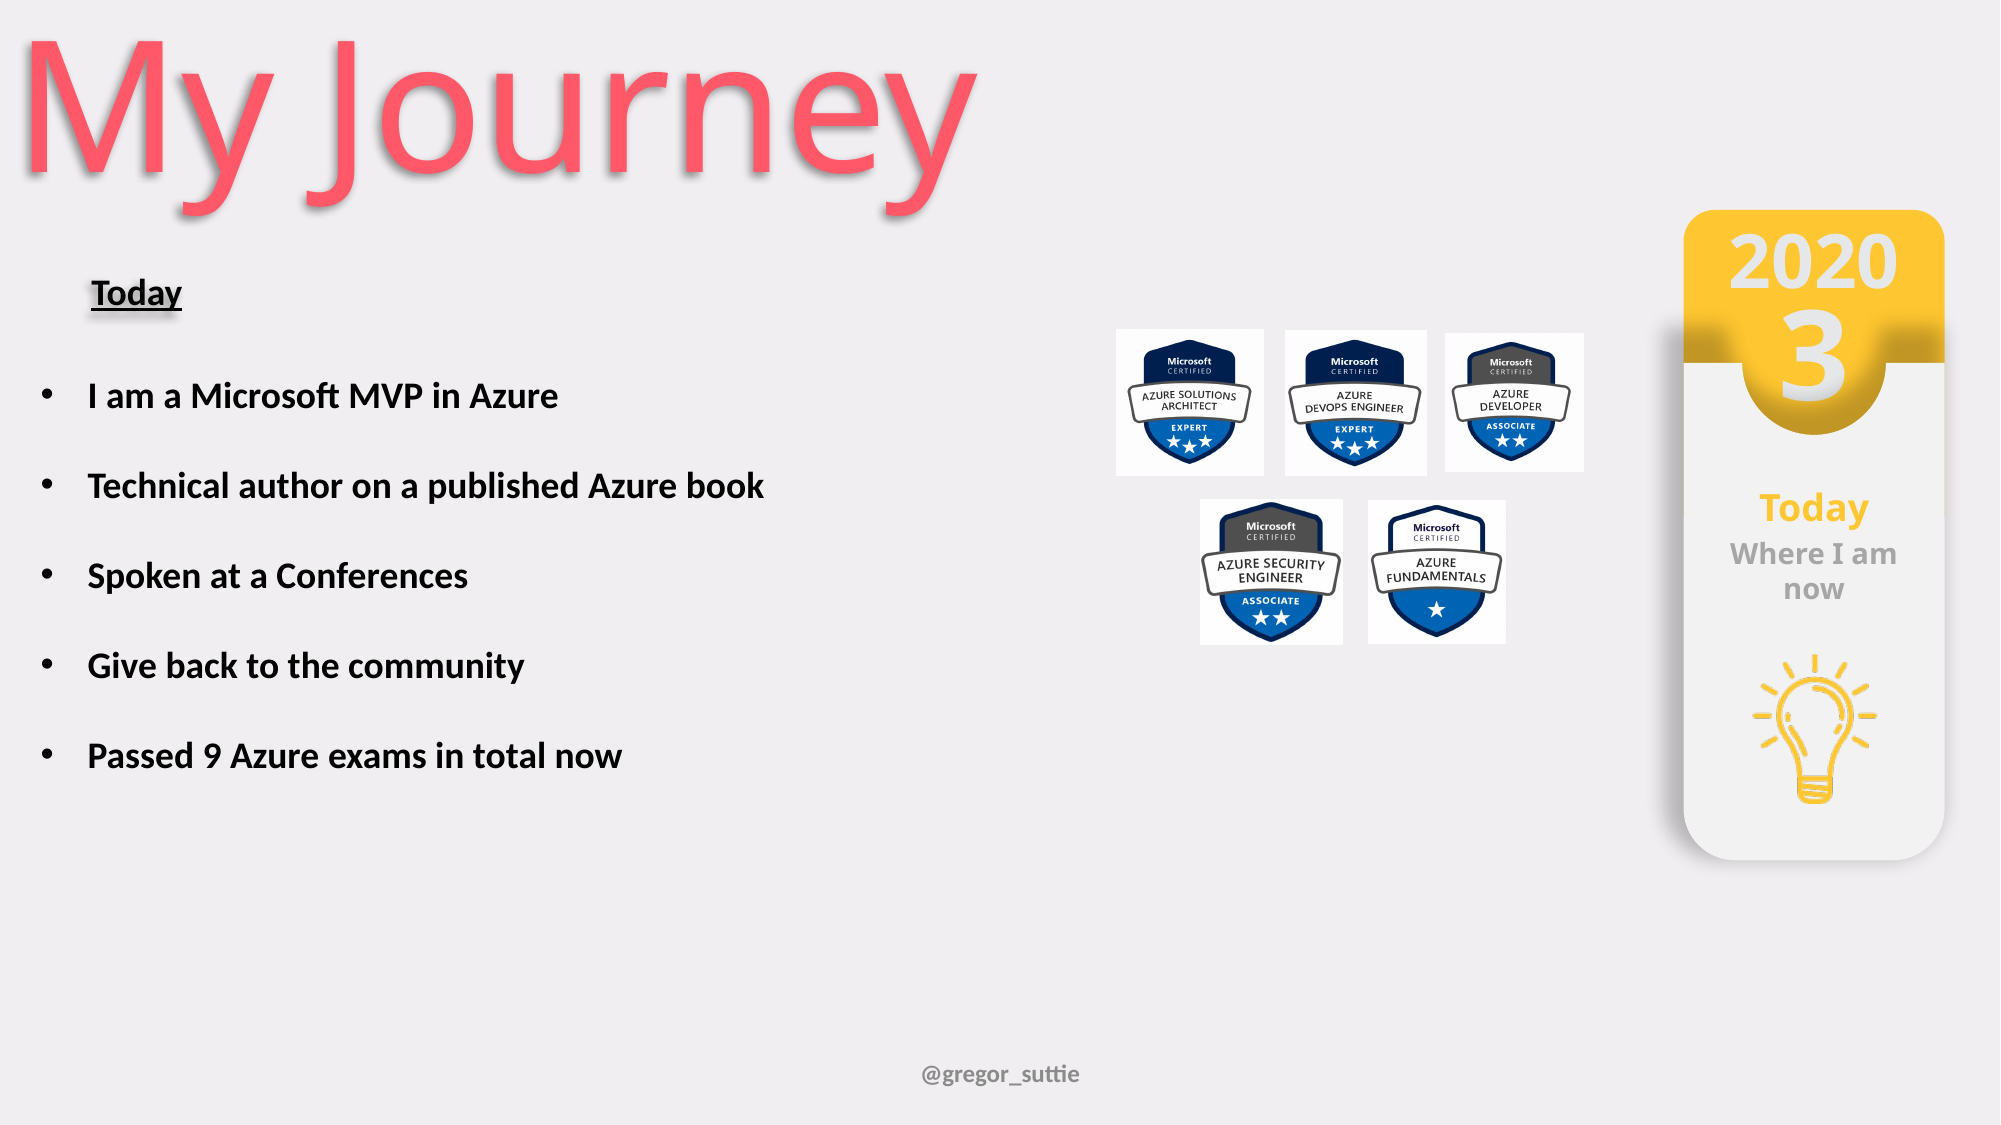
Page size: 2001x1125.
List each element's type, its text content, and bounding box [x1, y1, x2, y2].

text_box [1665, 206, 1963, 861]
text_box Today [76, 261, 534, 321]
text_box My Journey [0, 0, 2000, 217]
footer @gregor_suttie [662, 1042, 1338, 1103]
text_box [1116, 329, 1584, 645]
text_box I am a Microsoft MVP in Azure Technical author on a published Azure book Spoken at a Conferences Give back to the community Passed 9 Azure exams in total now [25, 363, 1658, 829]
